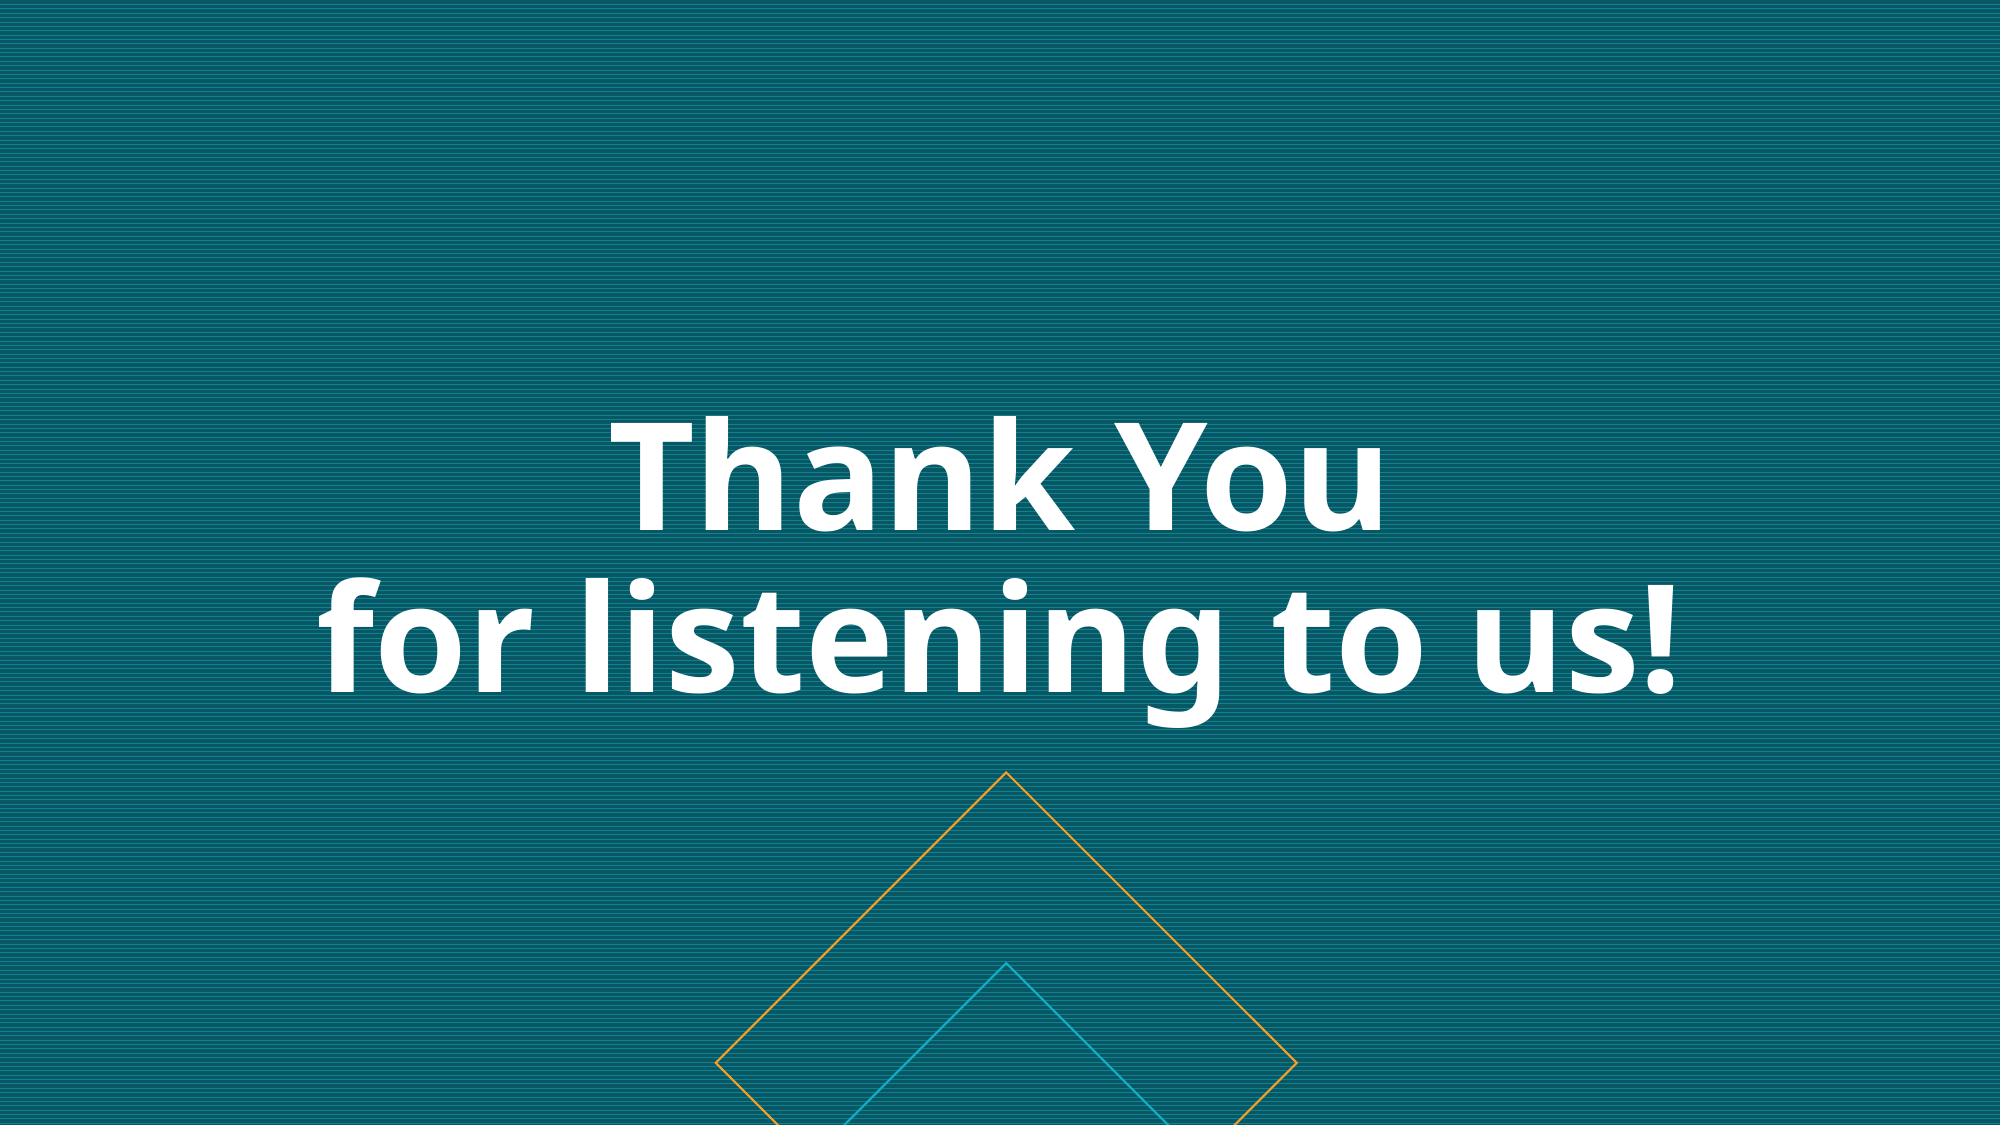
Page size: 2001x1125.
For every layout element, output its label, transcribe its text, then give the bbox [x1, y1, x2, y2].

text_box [715, 772, 1297, 1125]
title Thank You for listening to us! [249, 400, 1750, 725]
